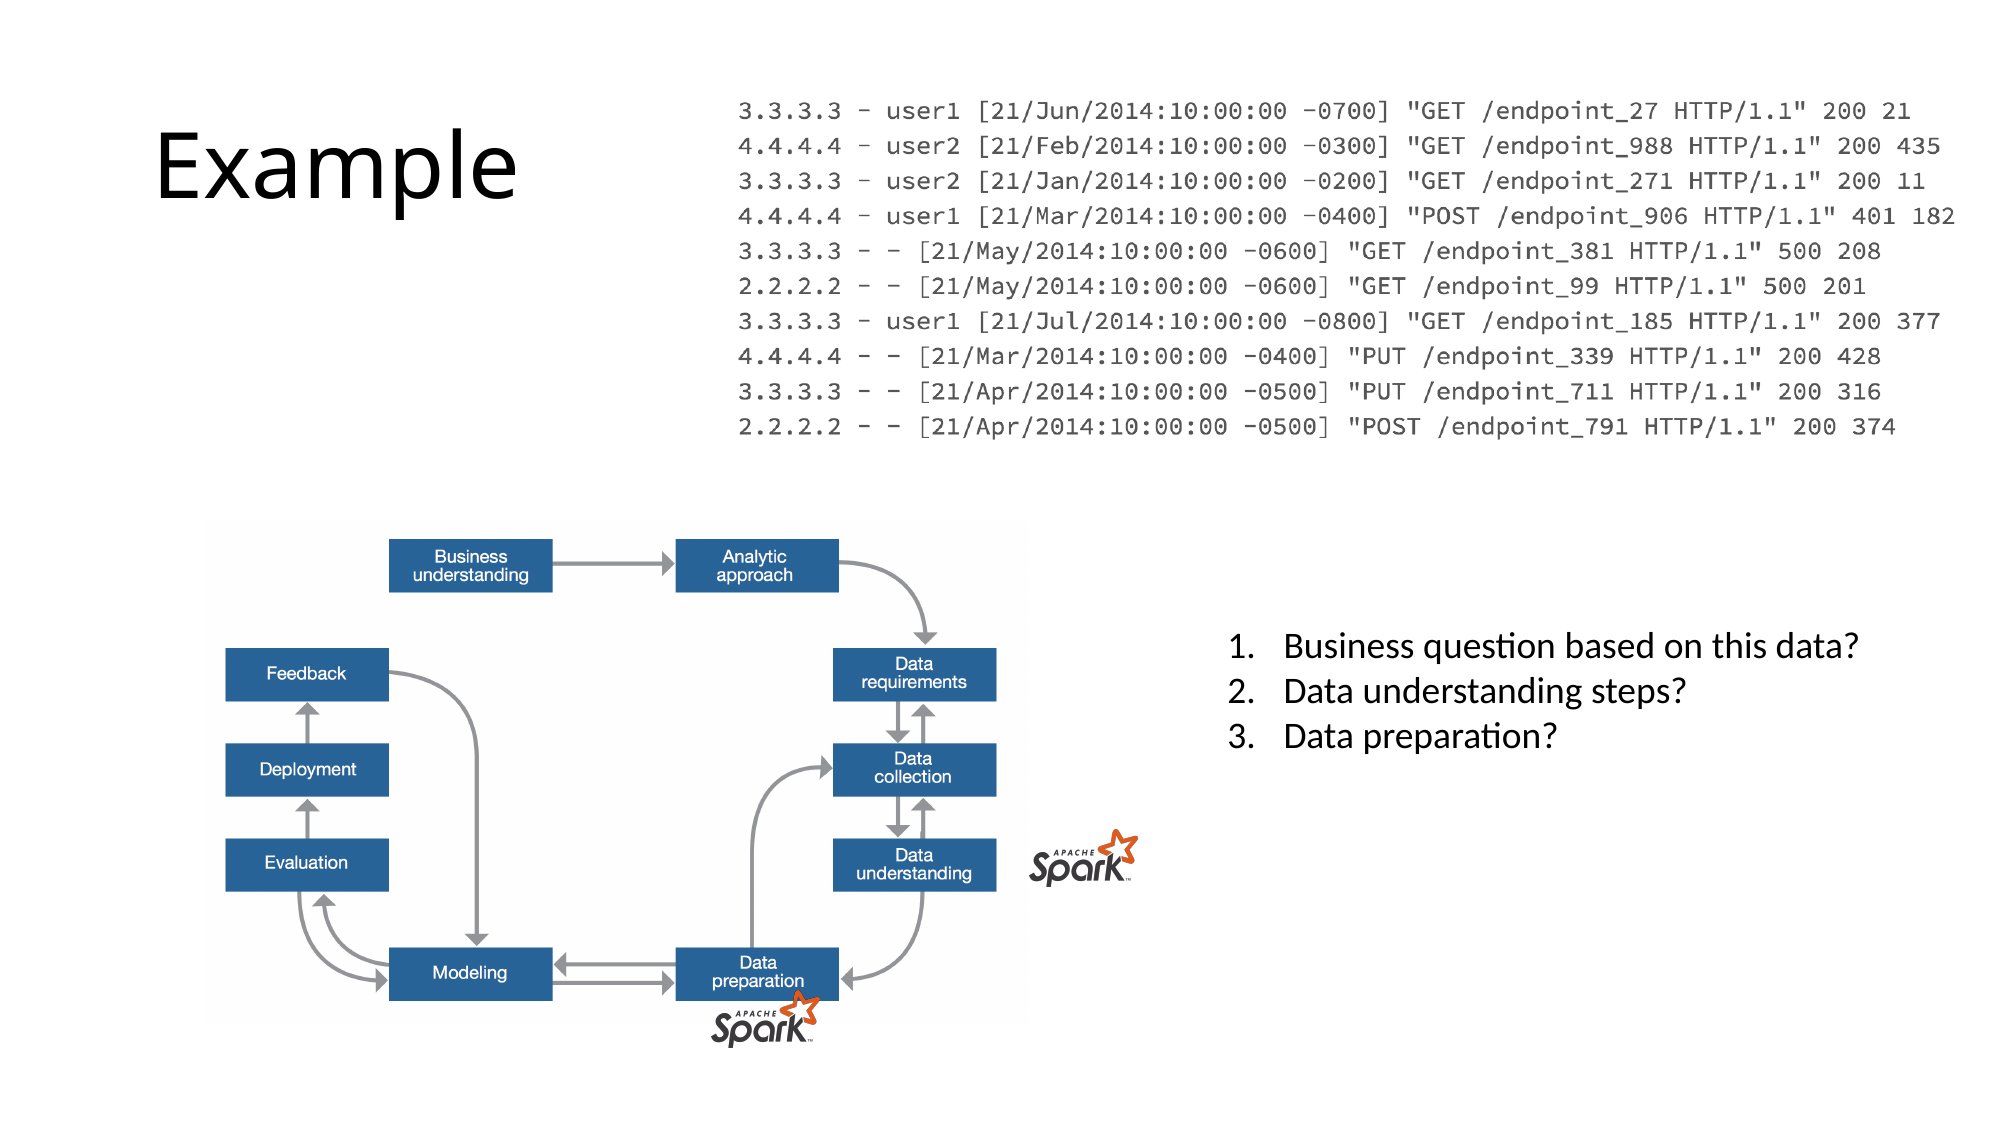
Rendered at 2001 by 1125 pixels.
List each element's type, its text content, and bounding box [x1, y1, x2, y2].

text_box Business question based on this data? Data understanding steps? Data preparation? [1212, 613, 1877, 763]
picture [728, 97, 1971, 457]
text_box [201, 520, 1138, 1048]
title Example [137, 59, 1863, 278]
